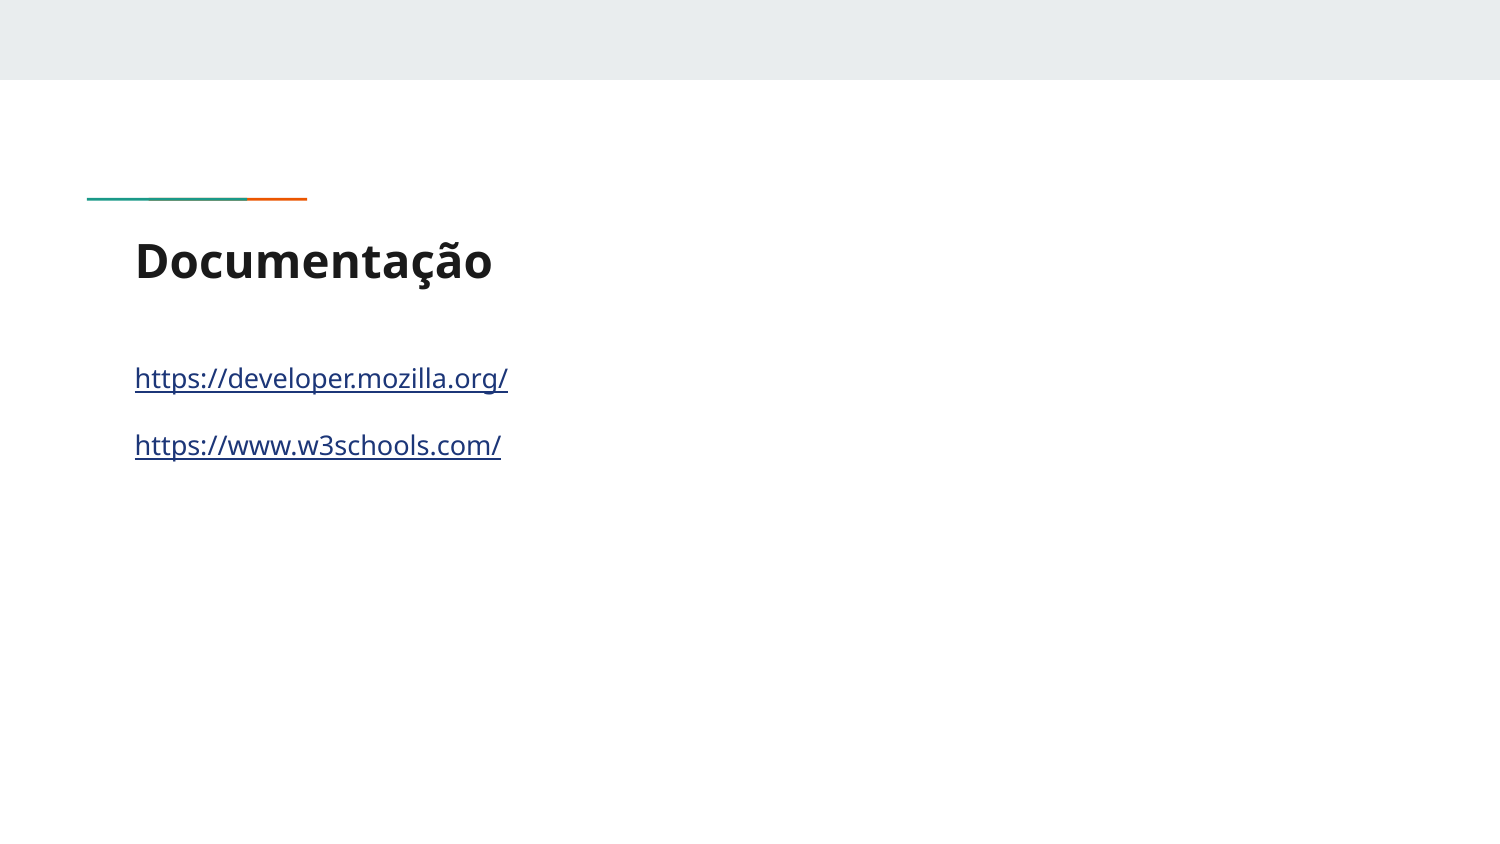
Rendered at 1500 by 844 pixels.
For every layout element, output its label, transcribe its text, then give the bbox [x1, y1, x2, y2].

list https://developer.mozilla.org/ https://www.w3schools.com/ [119, 341, 1381, 712]
title Documentação [119, 216, 1381, 305]
